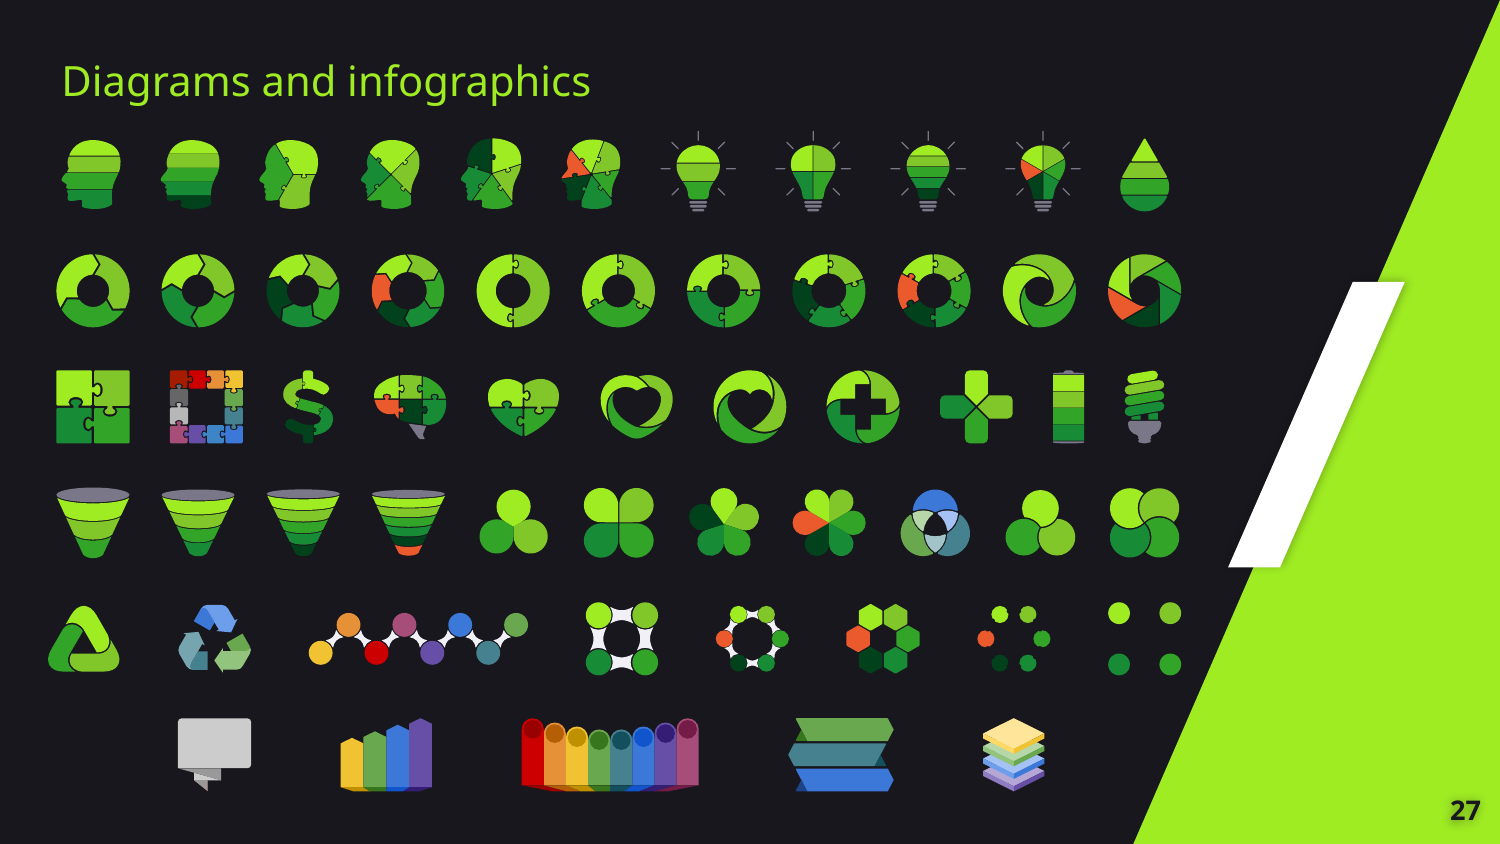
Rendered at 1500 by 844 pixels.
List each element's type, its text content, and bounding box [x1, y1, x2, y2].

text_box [1107, 253, 1182, 328]
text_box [476, 254, 550, 328]
title Diagrams and infographics [61, 40, 1178, 106]
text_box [486, 377, 560, 437]
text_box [371, 489, 446, 556]
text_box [846, 603, 920, 674]
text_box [1107, 601, 1182, 676]
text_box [56, 370, 130, 444]
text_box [1107, 487, 1182, 558]
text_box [373, 374, 447, 440]
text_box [977, 605, 1051, 672]
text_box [792, 487, 866, 559]
slide_number ‹#› [1391, 779, 1482, 844]
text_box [521, 717, 699, 792]
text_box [581, 485, 656, 560]
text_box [1004, 130, 1082, 212]
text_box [177, 718, 252, 792]
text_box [585, 601, 659, 676]
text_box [581, 253, 656, 328]
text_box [169, 370, 244, 444]
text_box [686, 253, 761, 328]
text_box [371, 253, 445, 328]
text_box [266, 489, 341, 557]
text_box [826, 370, 900, 444]
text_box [177, 604, 252, 673]
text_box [1124, 369, 1165, 444]
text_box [1119, 137, 1170, 212]
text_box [46, 605, 121, 672]
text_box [713, 370, 787, 444]
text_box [687, 487, 761, 558]
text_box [161, 489, 235, 557]
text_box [890, 130, 967, 212]
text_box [715, 605, 790, 672]
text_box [560, 137, 622, 212]
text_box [1002, 489, 1077, 556]
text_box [982, 717, 1045, 792]
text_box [775, 130, 852, 212]
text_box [56, 254, 130, 328]
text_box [282, 370, 334, 444]
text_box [61, 137, 122, 212]
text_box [340, 717, 433, 792]
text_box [160, 137, 221, 212]
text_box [1002, 254, 1077, 328]
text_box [599, 374, 674, 439]
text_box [939, 370, 1013, 444]
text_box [460, 137, 522, 212]
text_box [258, 137, 322, 212]
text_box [660, 130, 737, 212]
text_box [266, 254, 340, 328]
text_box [792, 254, 866, 328]
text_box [476, 489, 551, 557]
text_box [308, 612, 529, 665]
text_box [56, 487, 130, 559]
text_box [788, 717, 894, 792]
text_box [897, 489, 972, 557]
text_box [1052, 370, 1085, 444]
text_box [897, 254, 971, 328]
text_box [161, 254, 235, 328]
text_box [360, 137, 422, 212]
